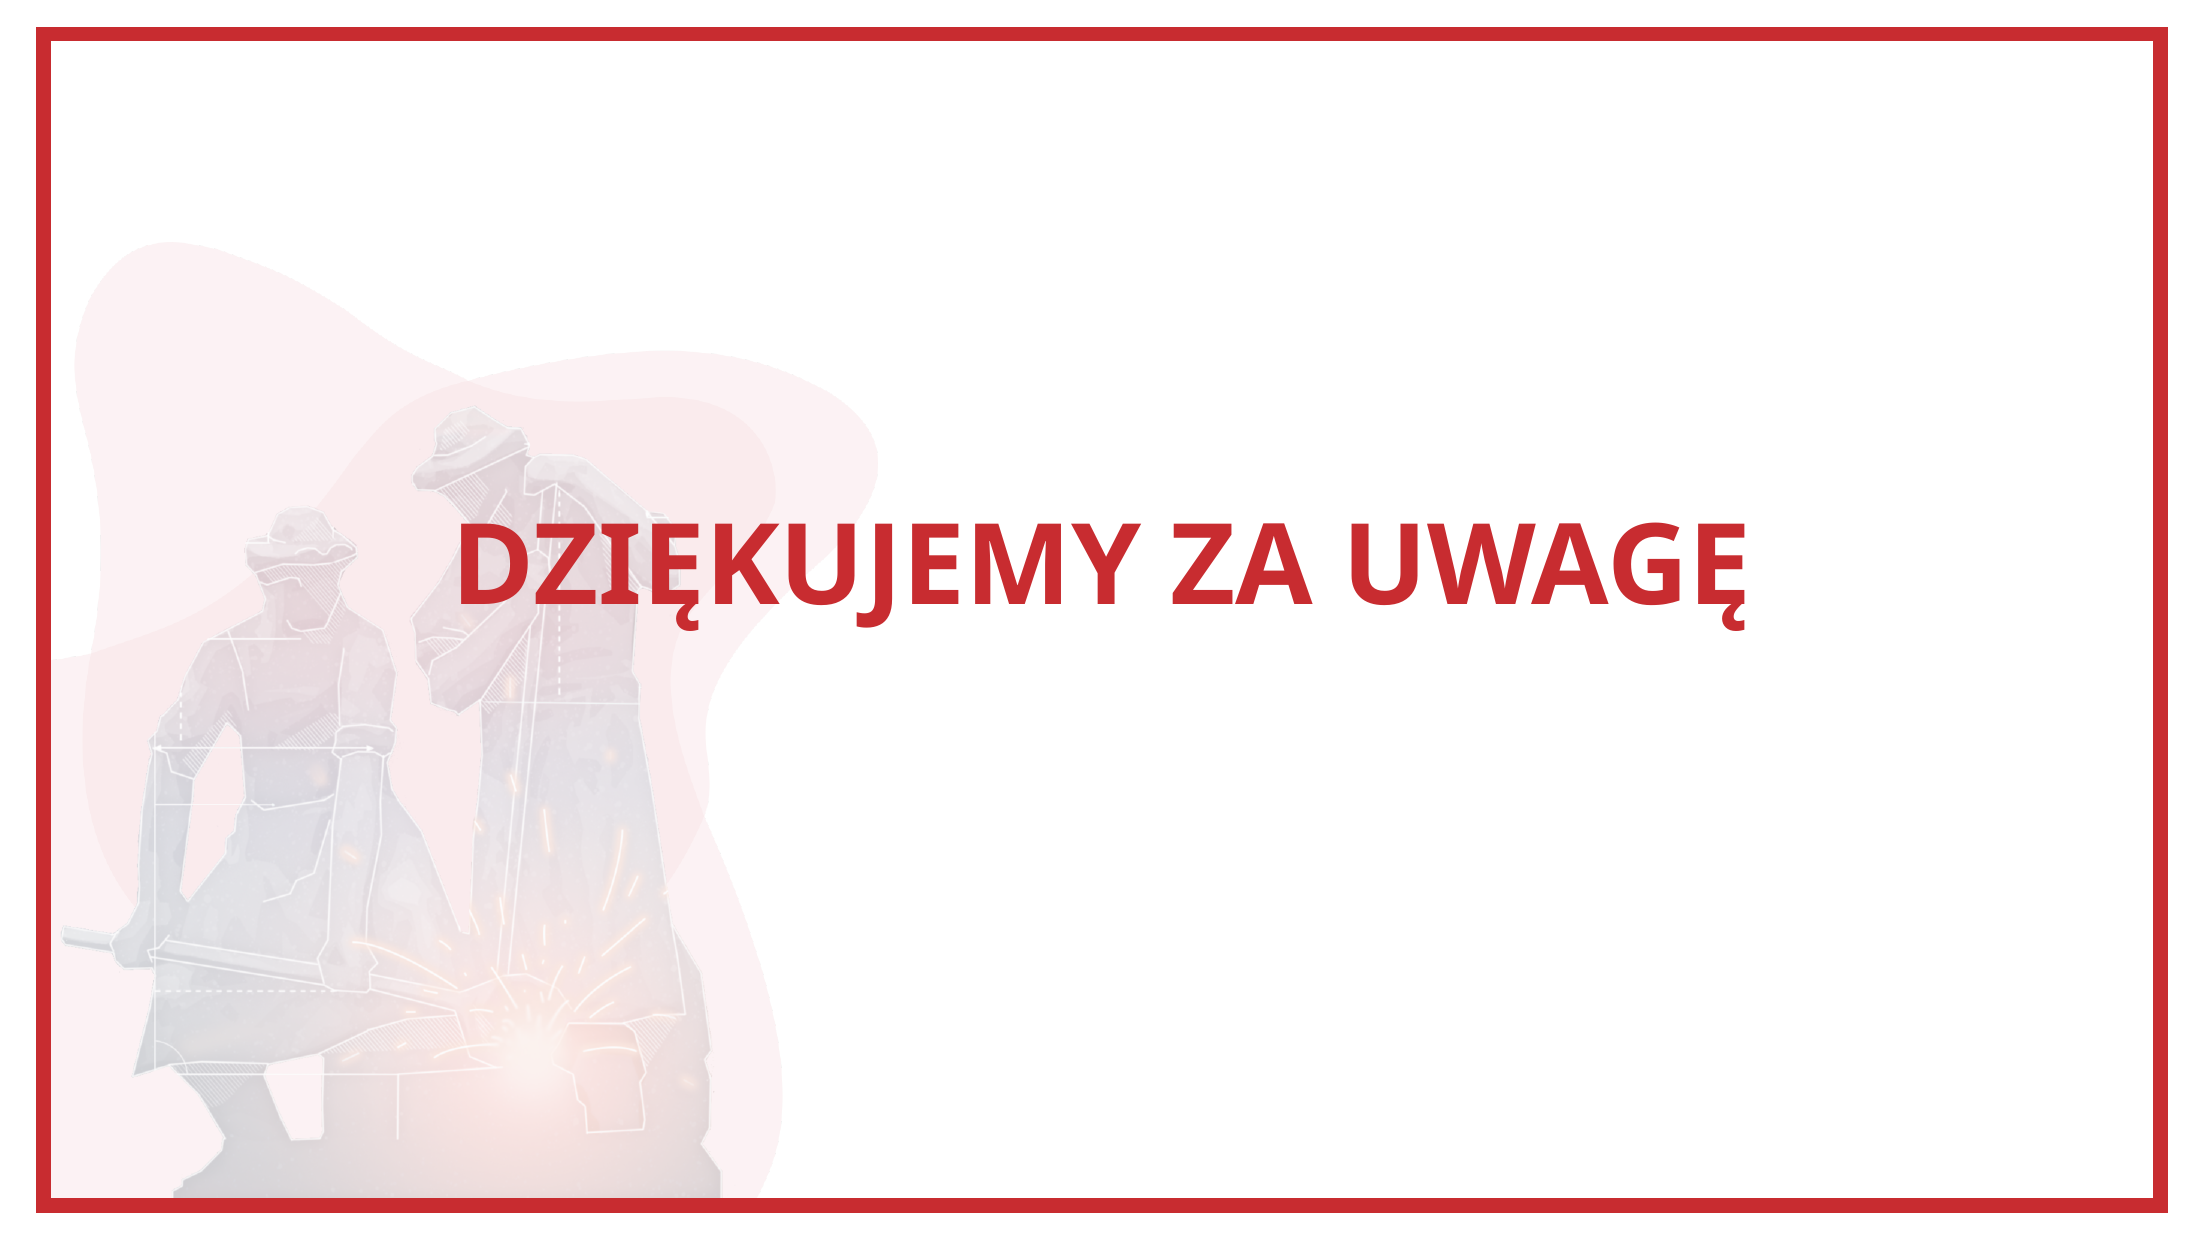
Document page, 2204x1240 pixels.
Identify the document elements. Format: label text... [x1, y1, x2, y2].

title Dziękujemy za uwagę [275, 202, 1929, 635]
